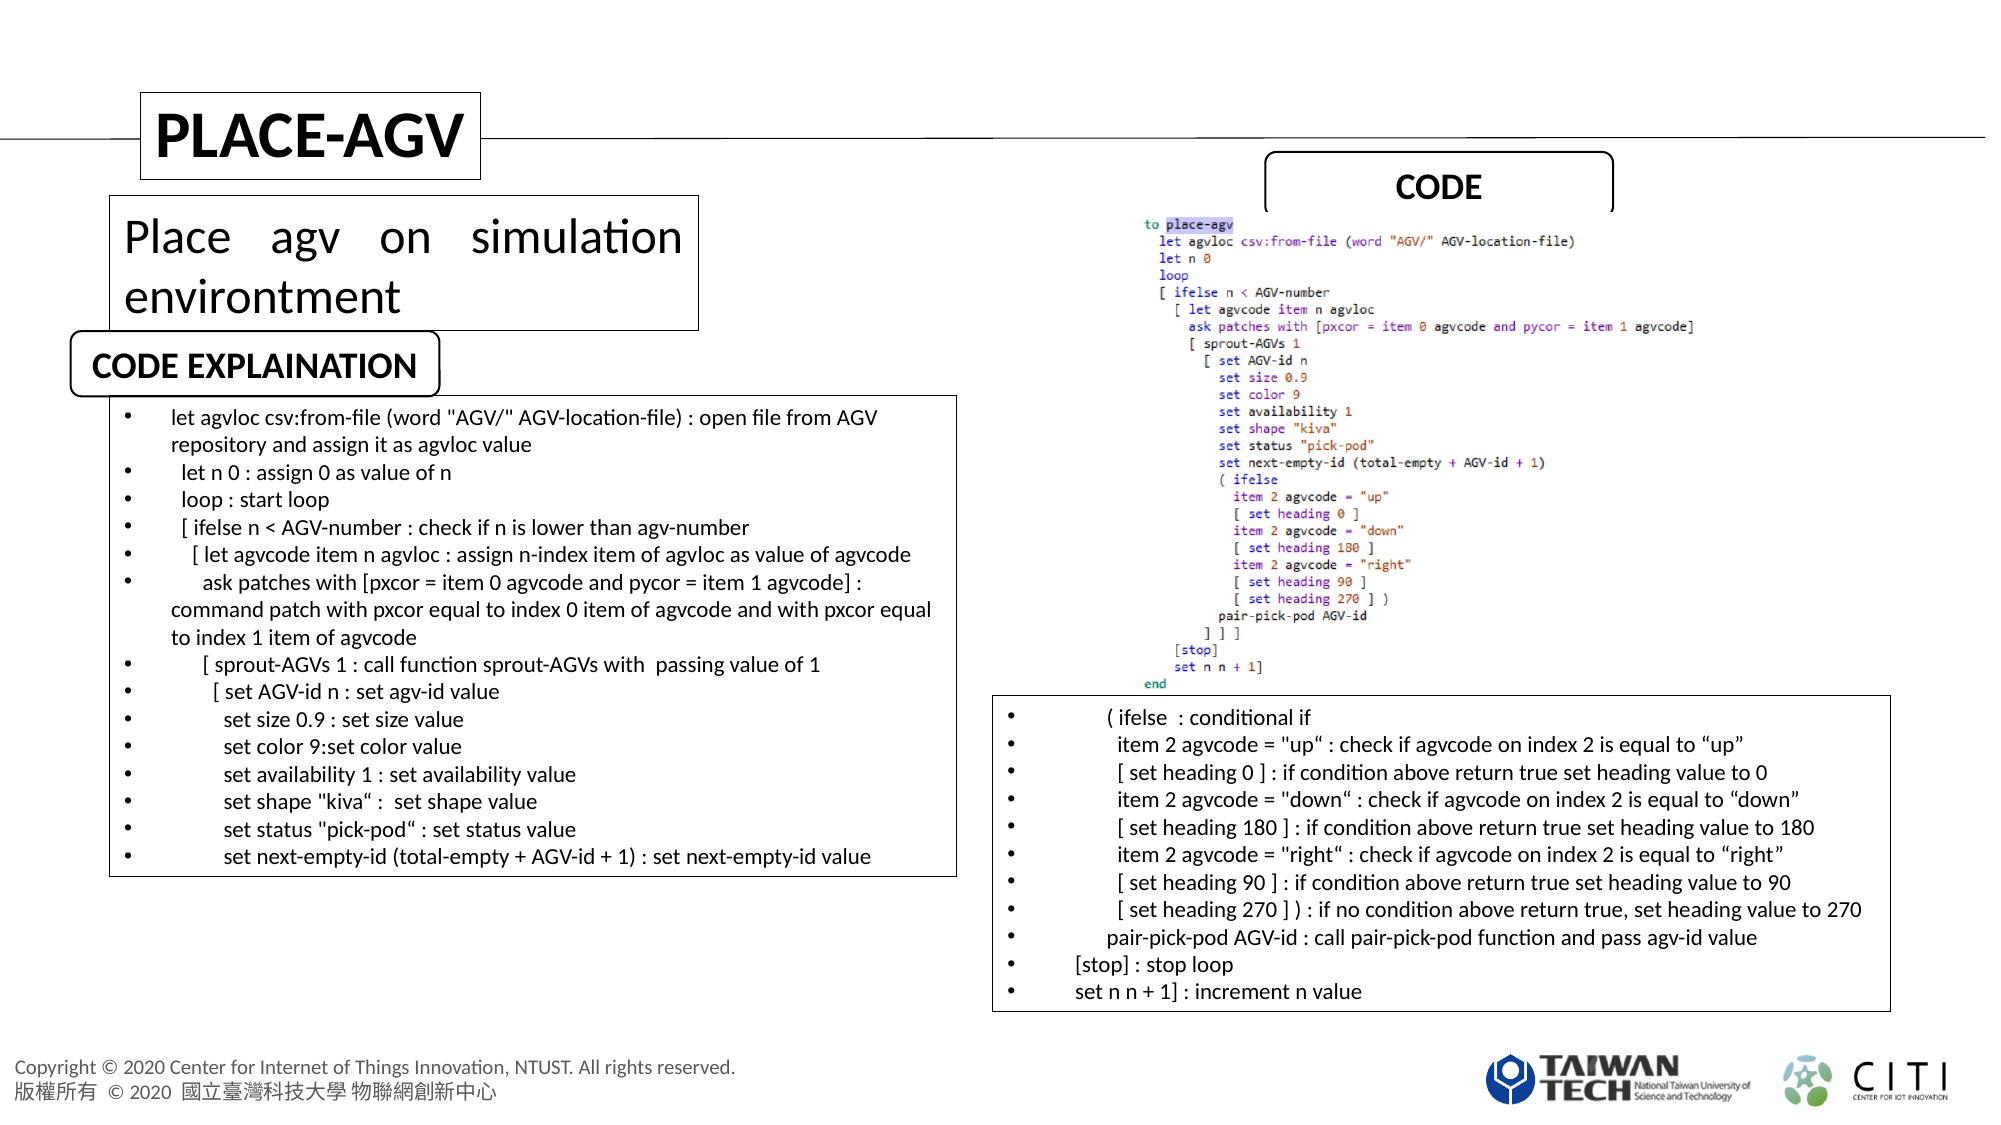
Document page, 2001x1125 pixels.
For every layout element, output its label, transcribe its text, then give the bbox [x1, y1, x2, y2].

text_box ( ifelse : conditional if item 2 agvcode = "up“ : check if agvcode on index 2 is equal to “up” [ set heading 0 ] : if condition above return true set heading value to 0 item 2 agvcode = "down“ : check if agvcode on index 2 is equal to “down” [ set heading 180 ] : if condition above return true set heading value to 180 item 2 agvcode = "right“ : check if agvcode on index 2 is equal to “right” [ set heading 90 ] : if condition above return true set heading value to 90 [ set heading 270 ] ) : if no condition above return true, set heading value to 270 pair-pick-pod AGV-id : call pair-pick-pod function and pass agv-id value [stop] : stop loop set n n + 1] : increment n value [992, 695, 1891, 1012]
picture [1479, 1049, 1760, 1109]
text_box Place-agv [140, 140, 481, 180]
text_box CODE EXPLAINATION [69, 330, 441, 398]
picture [1778, 1046, 1953, 1114]
text_box CODE [1264, 150, 1615, 212]
text_box let agvloc csv:from-file (word "AGV/" AGV-location-file) : open file from AGV repository and assign it as agvloc value let n 0 : assign 0 as value of n loop : start loop [ ifelse n < AGV-number : check if n is lower than agv-number [ let agvcode item n agvloc : assign n-index item of agvloc as value of agvcode ask patches with [pxcor = item 0 agvcode and pycor = item 1 agvcode] : command patch with pxcor equal to index 0 item of agvcode and with pxcor equal to index 1 item of agvcode [ sprout-AGVs 1 : call function sprout-AGVs with passing value of 1 [ set AGV-id n : set agv-id value set size 0.9 : set size value set color 9:set color value set availability 1 : set availability value set shape "kiva“ : set shape value set status "pick-pod“ : set status value set next-empty-id (total-empty + AGV-id + 1) : set next-empty-id value [109, 395, 957, 877]
picture [1137, 212, 1698, 696]
text_box Place-agv [140, 92, 481, 137]
text_box Place agv on simulation environtment [109, 195, 699, 331]
